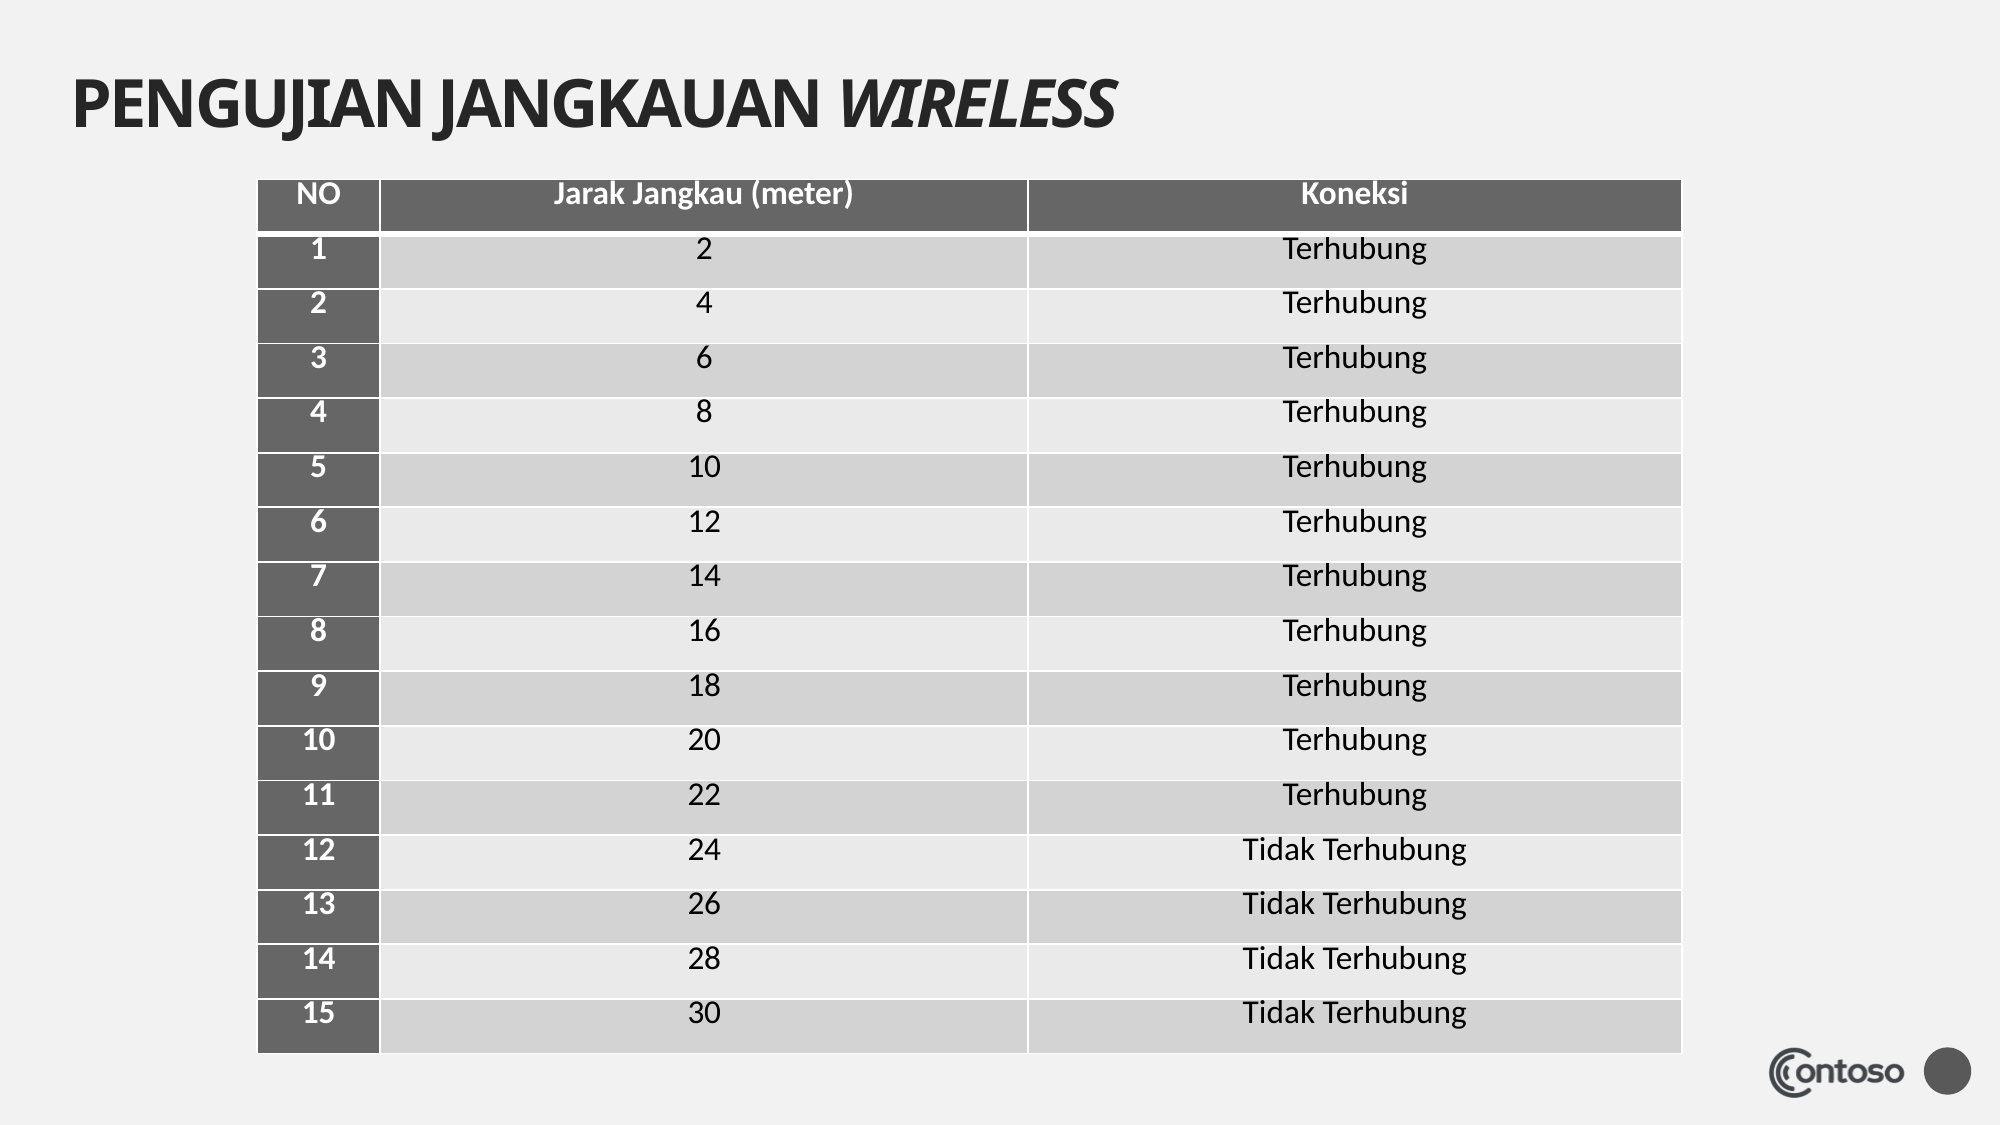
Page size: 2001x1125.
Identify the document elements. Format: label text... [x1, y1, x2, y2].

table_cell Terhubung [1029, 781, 1681, 834]
table_cell 2 [381, 237, 1027, 288]
table_cell 6 [258, 508, 379, 561]
table_cell Terhubung [1029, 344, 1681, 397]
table_cell 15 [258, 1000, 379, 1053]
table_cell 30 [381, 1000, 1027, 1053]
table_cell Tidak Terhubung [1029, 1000, 1681, 1053]
table_cell 13 [258, 891, 379, 943]
table_cell Terhubung [1029, 563, 1681, 616]
table_cell Tidak Terhubung [1029, 836, 1681, 889]
table_cell Terhubung [1029, 727, 1681, 780]
table_cell Terhubung [1029, 454, 1681, 506]
table_header NO [258, 180, 379, 231]
table_cell 11 [258, 781, 379, 834]
table_cell Terhubung [1029, 617, 1681, 670]
table_cell 10 [381, 454, 1027, 506]
table_cell 3 [258, 344, 379, 397]
table_cell 9 [258, 672, 379, 725]
slide_number [1923, 1047, 1972, 1095]
table_cell 8 [381, 399, 1027, 452]
table_cell Terhubung [1029, 290, 1681, 343]
table_cell 20 [381, 727, 1027, 780]
table_cell 14 [258, 945, 379, 998]
table_cell 6 [381, 344, 1027, 397]
table_cell Tidak Terhubung [1029, 891, 1681, 943]
table_cell 22 [381, 781, 1027, 834]
table_cell 24 [381, 836, 1027, 889]
table_cell 5 [258, 454, 379, 506]
table_cell Terhubung [1029, 237, 1681, 288]
table_cell Tidak Terhubung [1029, 945, 1681, 998]
table_cell 10 [258, 727, 379, 780]
table_cell 18 [381, 672, 1027, 725]
table_header Jarak Jangkau (meter) [381, 180, 1027, 231]
table_cell 14 [381, 563, 1027, 616]
table_cell Terhubung [1029, 399, 1681, 452]
table_cell 8 [258, 617, 379, 670]
table_header Koneksi [1029, 180, 1681, 231]
table_cell 7 [258, 563, 379, 616]
table_cell 12 [258, 836, 379, 889]
title PENGUJIAN JANGKAUAN WIRELESS [70, 70, 1930, 142]
table_cell 4 [258, 399, 379, 452]
table_cell Terhubung [1029, 508, 1681, 561]
table_cell Terhubung [1029, 672, 1681, 725]
table_cell 26 [381, 891, 1027, 943]
table_cell 4 [381, 290, 1027, 343]
table_cell 12 [381, 508, 1027, 561]
table_cell 28 [381, 945, 1027, 998]
table_cell 2 [258, 290, 379, 343]
table_cell 1 [258, 237, 379, 288]
table_cell 16 [381, 617, 1027, 670]
